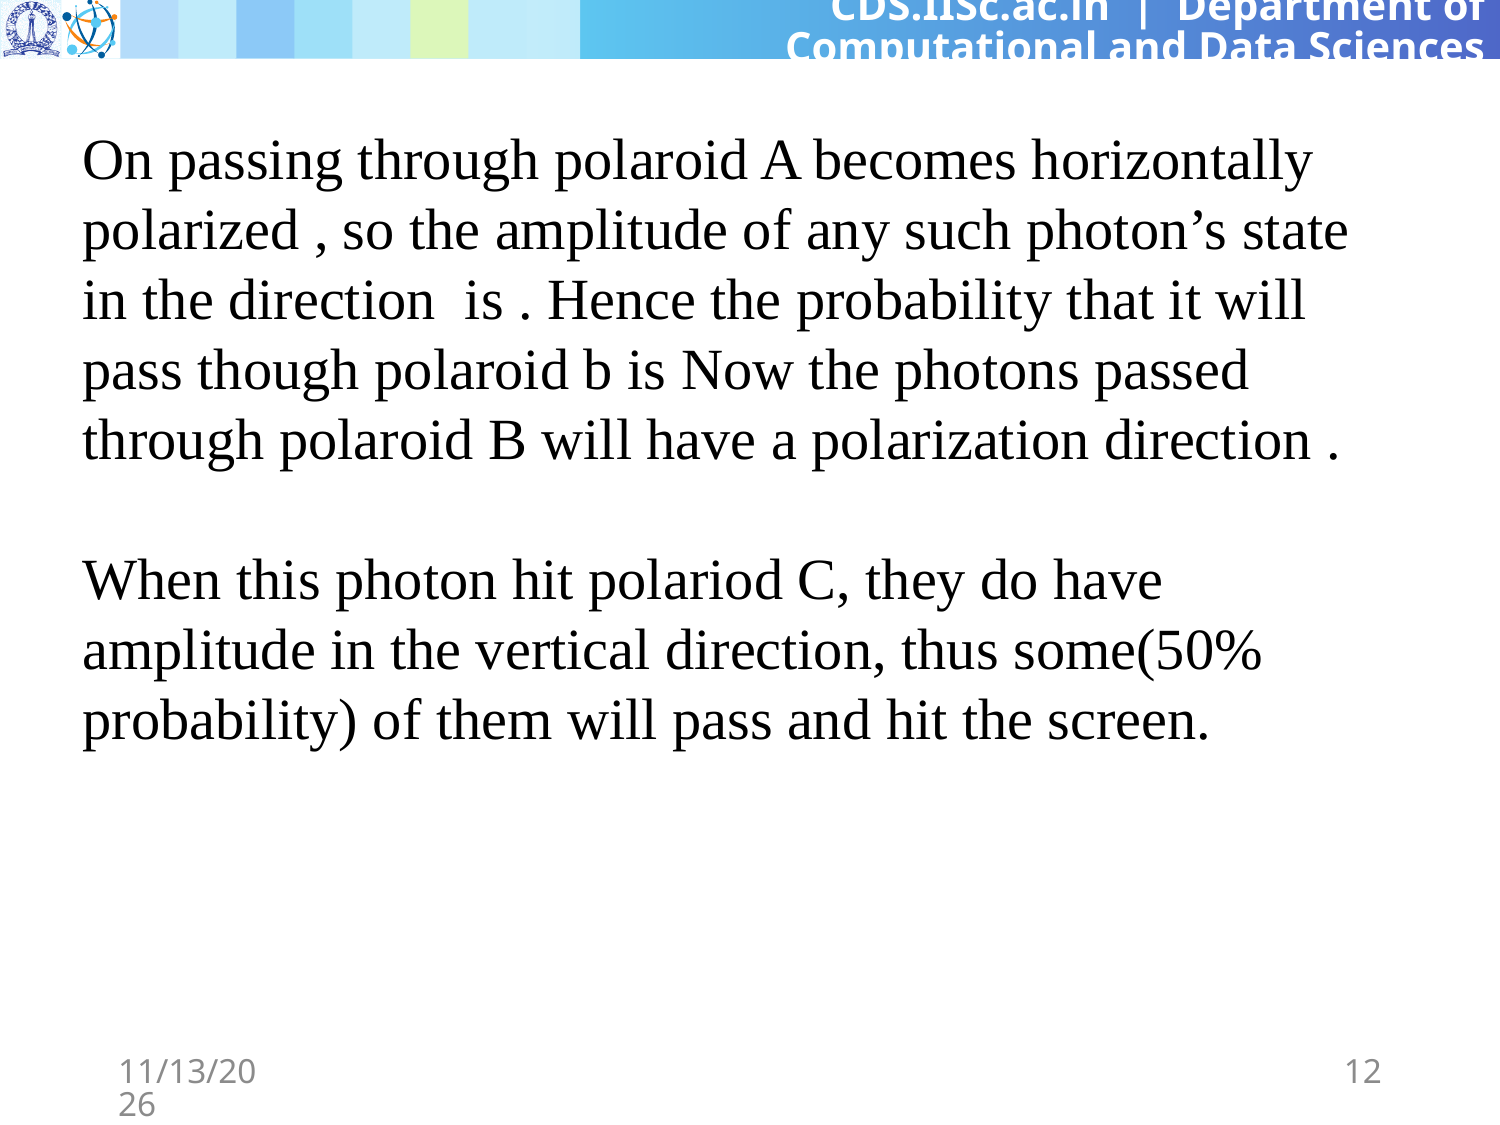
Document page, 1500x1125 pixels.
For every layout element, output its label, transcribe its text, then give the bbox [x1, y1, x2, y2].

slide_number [103, 1042, 273, 1103]
slide_number 12 [1248, 1042, 1397, 1103]
